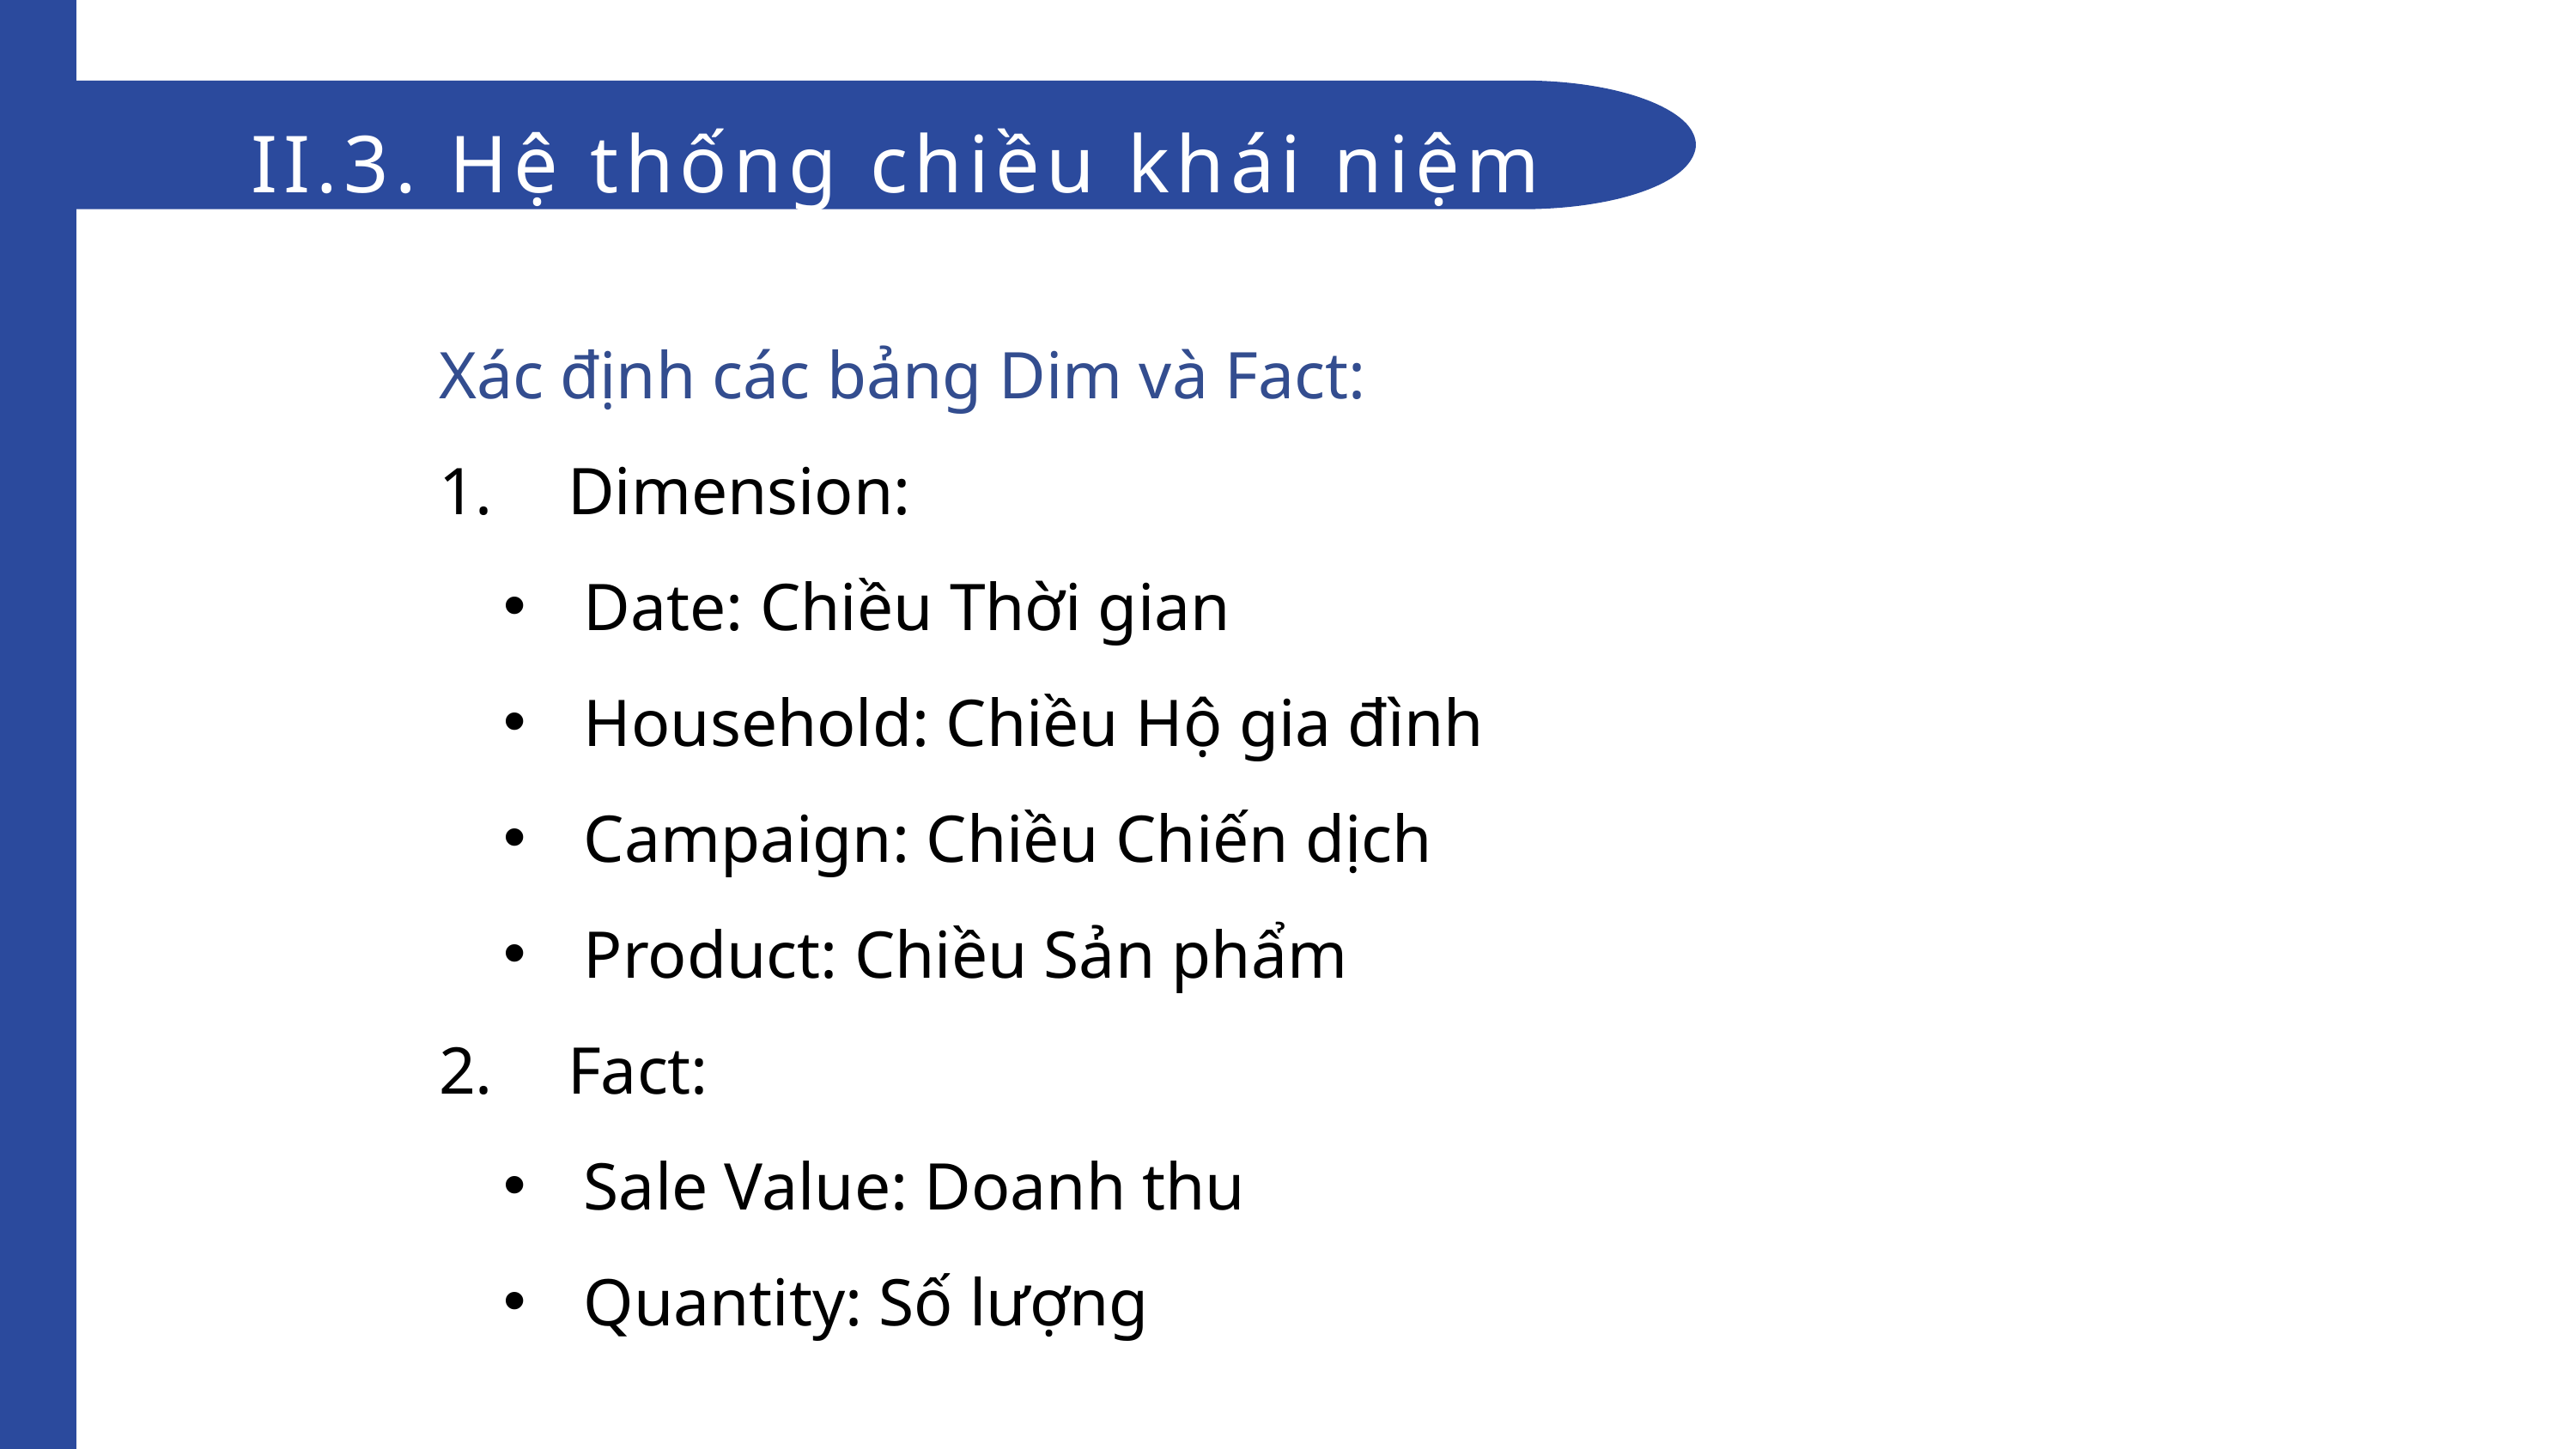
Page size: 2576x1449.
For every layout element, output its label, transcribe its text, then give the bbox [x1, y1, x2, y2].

text_box II.3. Hệ thống chiều khái niệm [76, 77, 801, 209]
text_box II.3. Hệ thống chiều khái niệm [931, 77, 1717, 209]
text_box Xác định các bảng Dim và Fact: 1. Dimension: Date: Chiều Thời gian Household: Chiều Hộ gia đình Campaign: Chiều Chiến dịch Product: Chiều Sản phẩm 2. Fact: Sale Value: Doanh thu Quantity: Số lượng [426, 289, 1498, 1346]
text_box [0, 0, 76, 1449]
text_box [801, 0, 931, 975]
